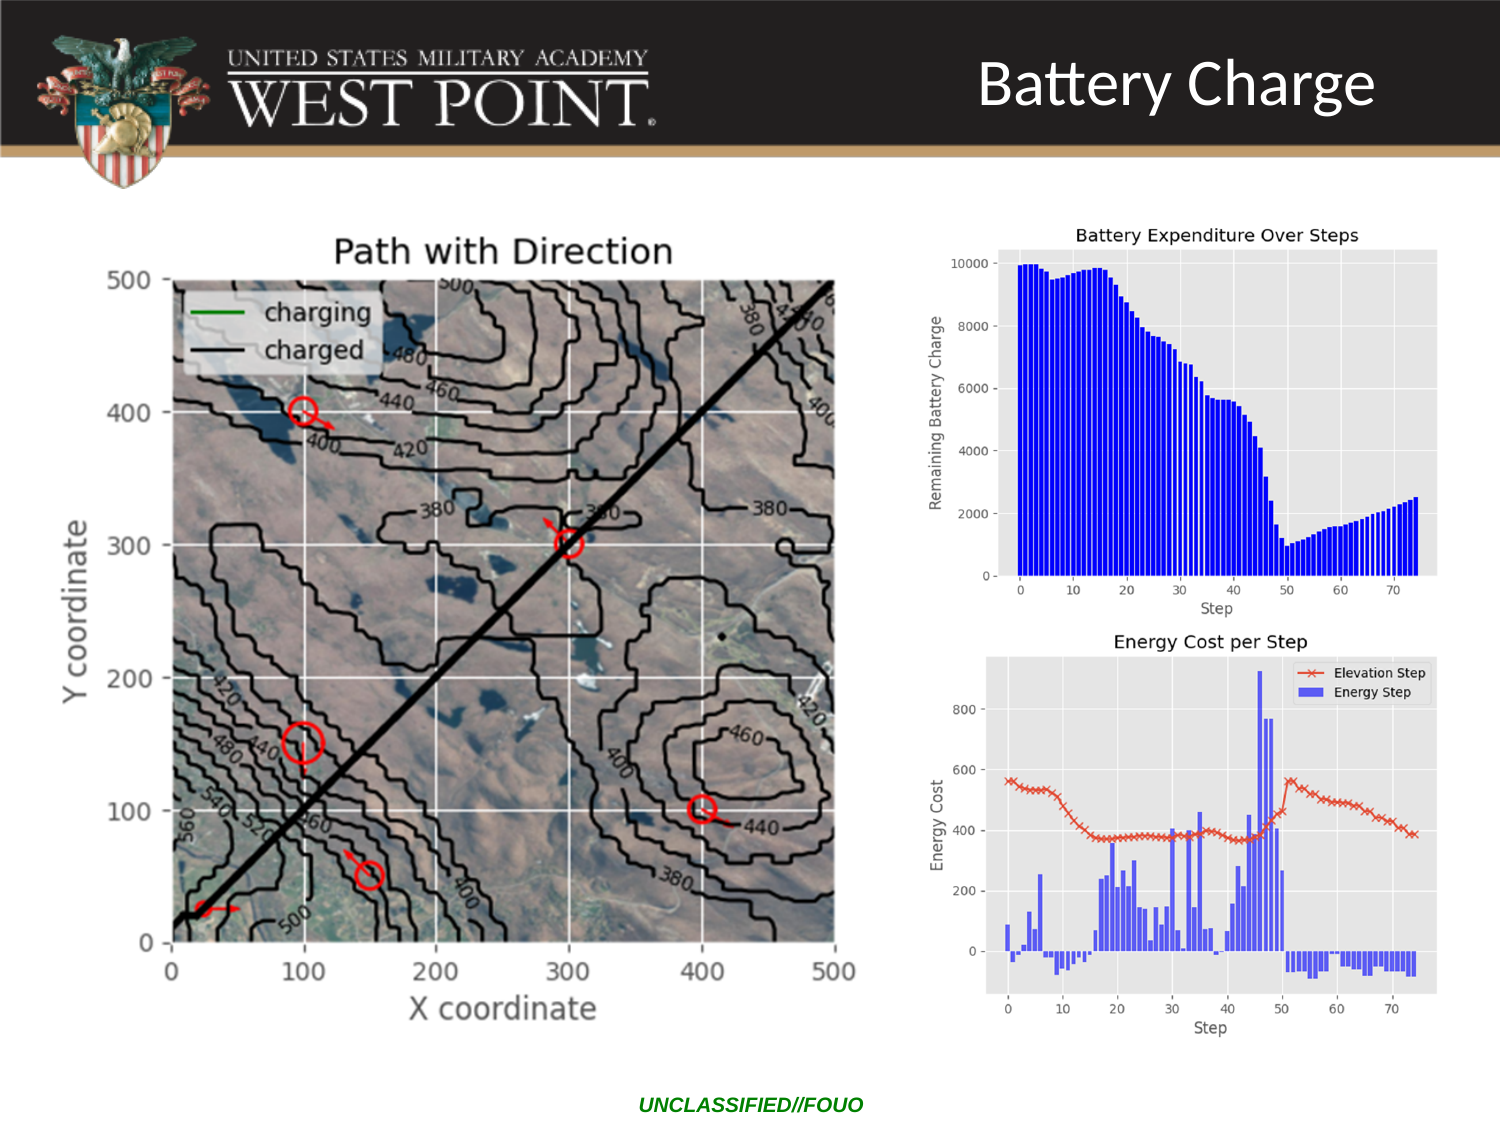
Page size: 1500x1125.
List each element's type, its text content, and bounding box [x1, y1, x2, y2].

title Battery Charge [502, 31, 1500, 220]
picture [45, 219, 876, 1046]
picture [0, 0, 1500, 189]
picture [920, 218, 1446, 1046]
